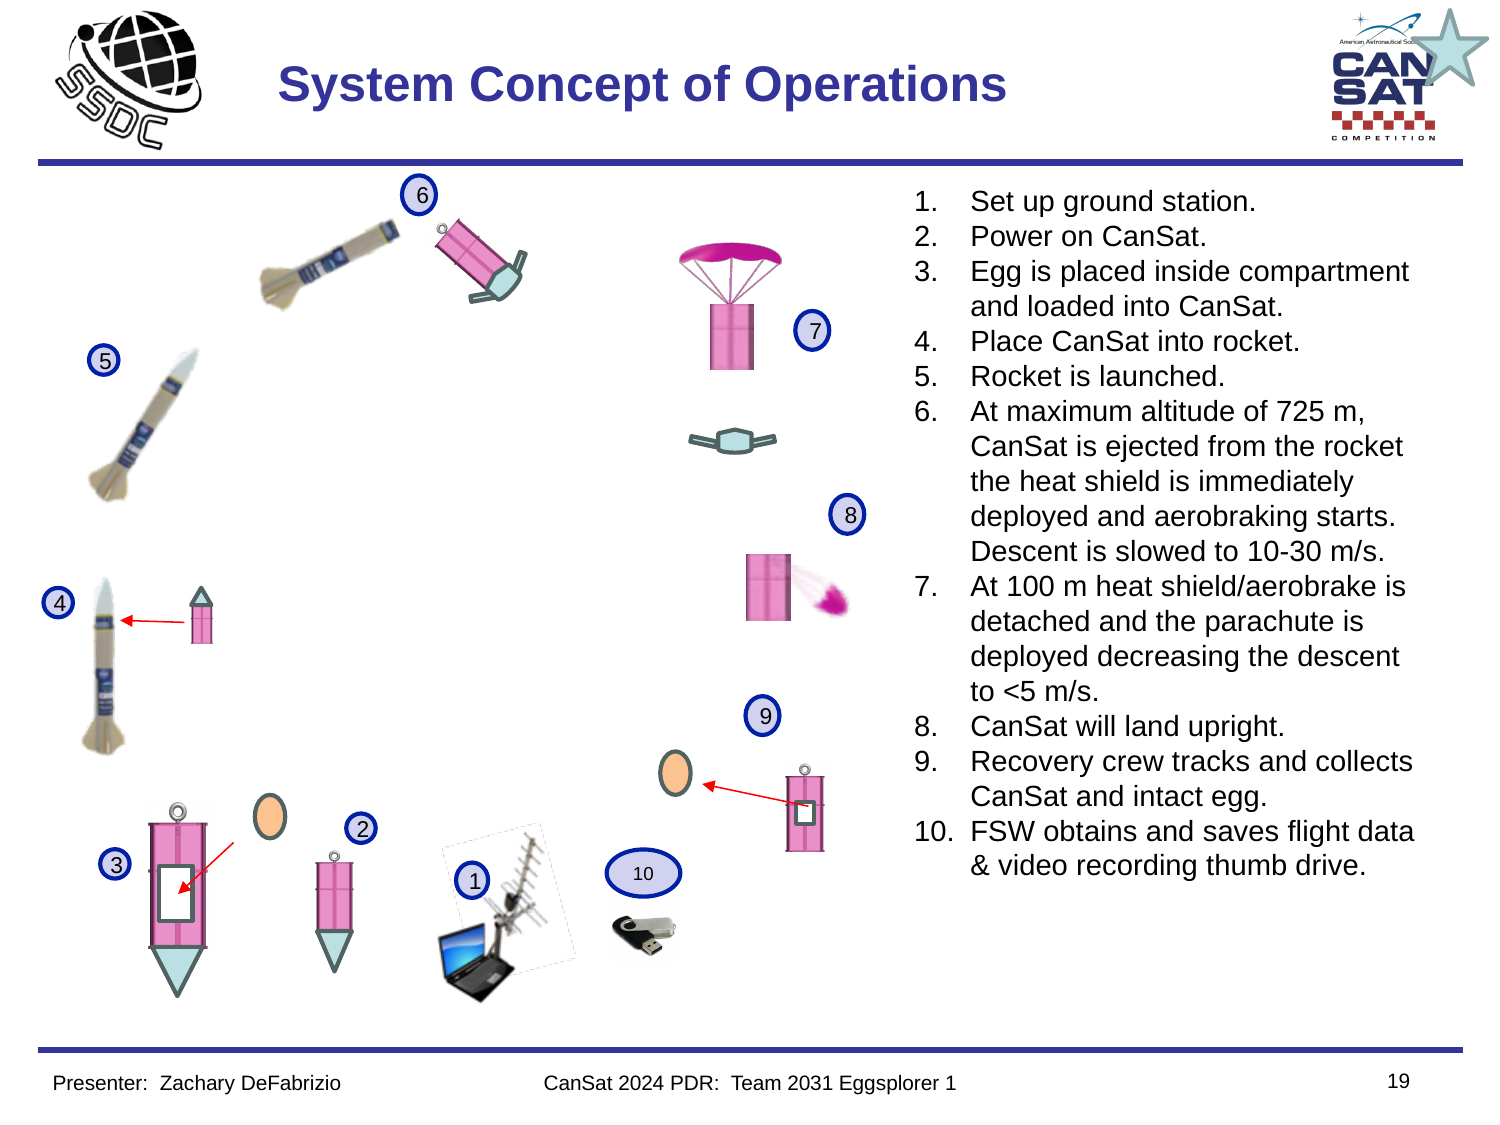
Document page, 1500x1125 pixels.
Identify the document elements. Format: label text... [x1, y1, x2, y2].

text_box [754, 433, 777, 449]
text_box 10 [604, 847, 683, 896]
text_box [658, 749, 693, 797]
text_box 5 [86, 343, 100, 377]
picture [611, 898, 677, 964]
picture [657, 240, 810, 371]
picture [189, 596, 216, 646]
picture [1322, 12, 1447, 148]
picture [745, 535, 868, 632]
picture [10, 6, 263, 153]
picture [312, 850, 360, 937]
list Set up ground station. Power on CanSat. Egg is placed inside compartment and loaded into CanSat. Place CanSat into rocket. Rocket is launched. At maximum altitude of 725 m, CanSat is ejected from the rocket the heat shield is immediately deployed and aerobraking starts. Descent is slowed to 10-30 m/s. At 100 m heat shield/aerobrake is detached and the parachute is deployed decreasing the descent to <5 m/s. CanSat will land upright. Recovery crew tracks and collects CanSat and intact egg. FSW obtains and saves flight data & video recording thumb drive. [899, 174, 1442, 1034]
text_box 8 [828, 492, 867, 536]
picture [61, 562, 153, 768]
footer CanSat 2024 PDR: Team 2031 Eggsplorer 1 [450, 1062, 1050, 1103]
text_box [701, 783, 809, 807]
picture [226, 184, 424, 351]
text_box 6 [399, 173, 439, 217]
text_box [194, 585, 208, 595]
title System Concept of Operations [266, 12, 1238, 150]
text_box 7 [793, 309, 832, 352]
text_box [252, 792, 288, 841]
text_box [1412, 9, 1488, 85]
text_box Presenter: Zachary DeFabrizio [37, 1062, 413, 1103]
text_box [513, 249, 528, 272]
text_box 3 [98, 847, 132, 881]
picture [143, 800, 216, 956]
text_box [158, 964, 197, 999]
picture [60, 313, 244, 533]
text_box 4 [41, 586, 56, 620]
text_box 9 [743, 694, 782, 738]
text_box [495, 262, 523, 302]
text_box [716, 427, 754, 455]
slide_number 19 [1312, 1059, 1425, 1100]
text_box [177, 842, 234, 895]
text_box [320, 945, 349, 974]
text_box [688, 434, 716, 450]
picture [781, 763, 830, 856]
picture [426, 822, 577, 1007]
text_box 2 [344, 811, 378, 845]
picture [424, 207, 514, 296]
